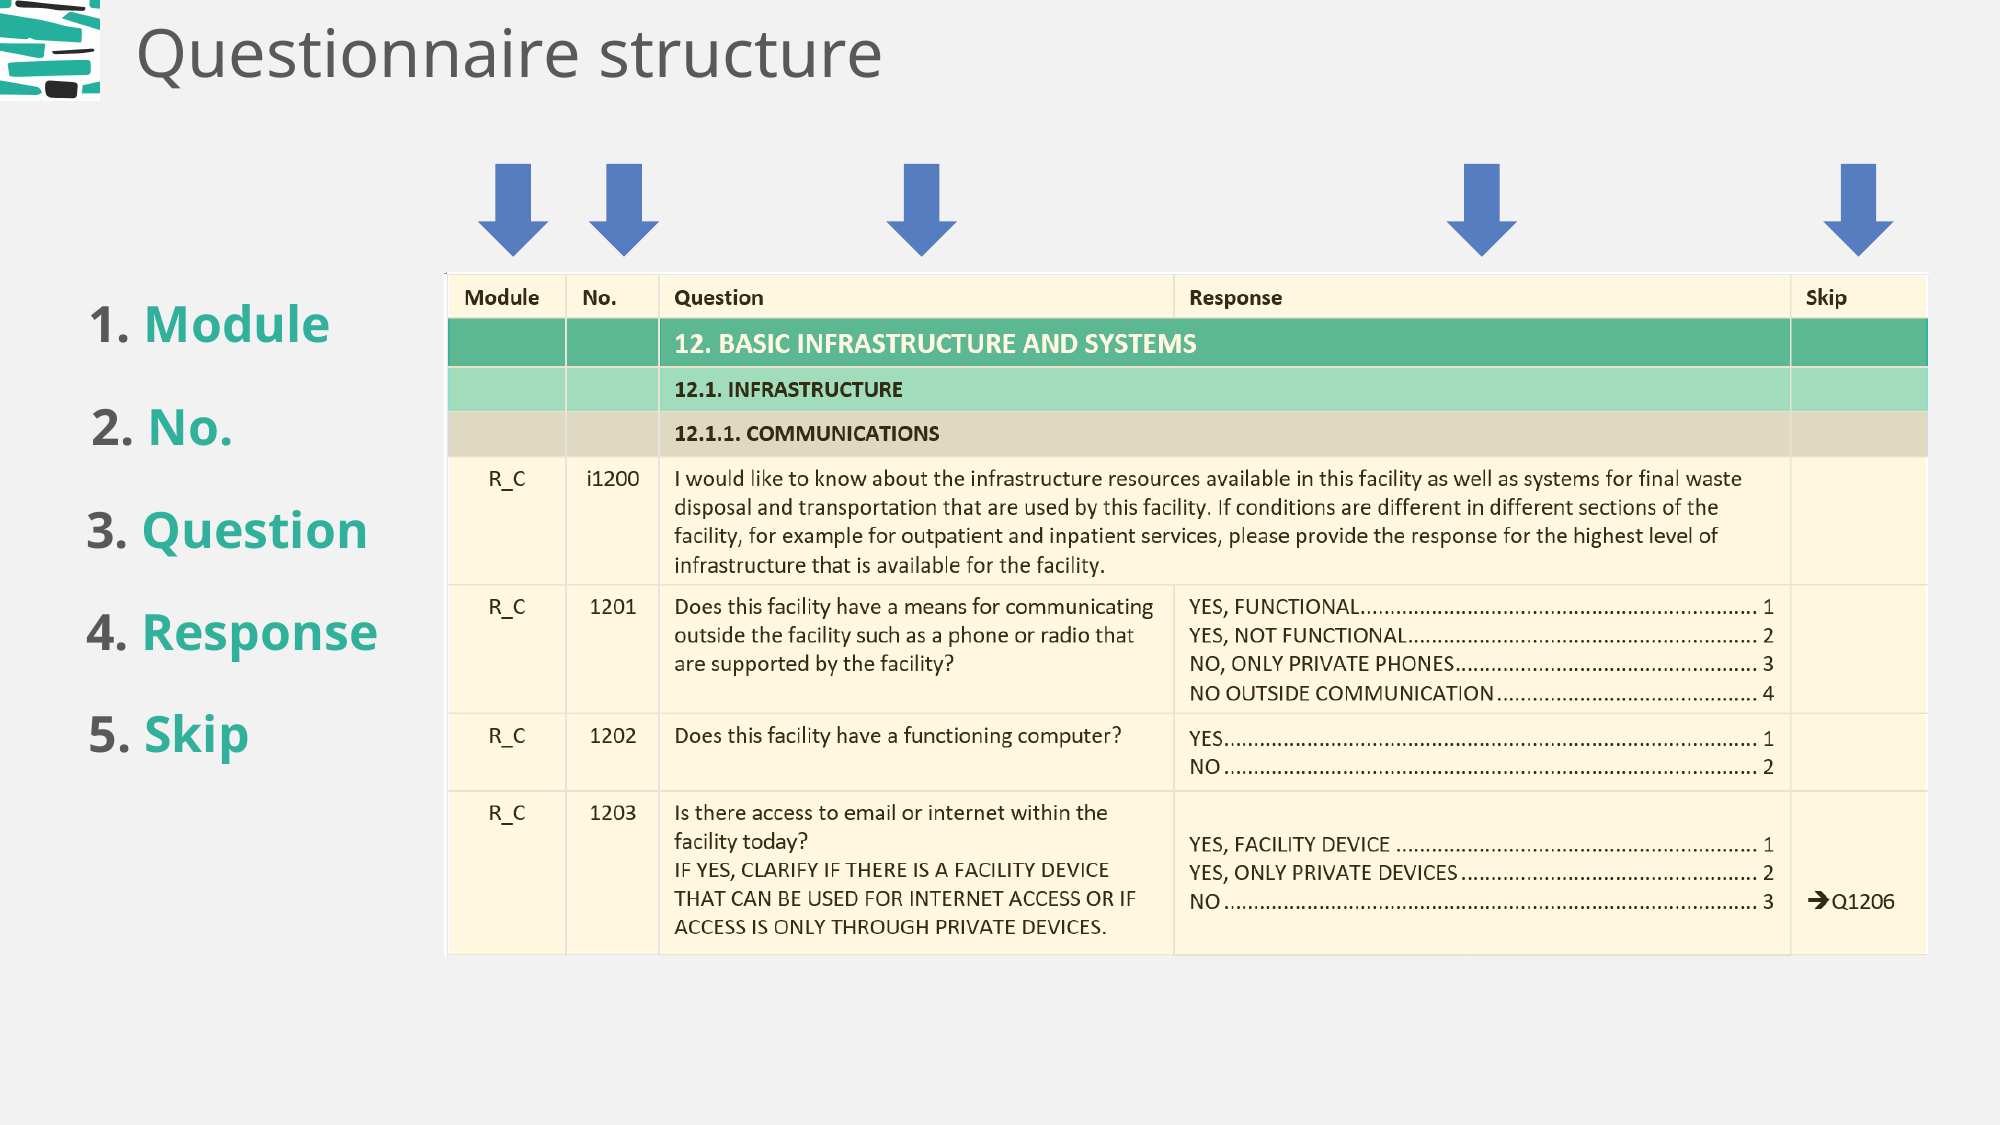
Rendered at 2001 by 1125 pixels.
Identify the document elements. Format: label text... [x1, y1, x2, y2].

text_box [1443, 162, 1520, 259]
picture [444, 272, 1929, 956]
text_box 3. Question [70, 497, 435, 567]
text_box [0, 0, 1965, 101]
text_box [475, 162, 552, 259]
text_box [1820, 162, 1897, 259]
text_box [883, 162, 960, 259]
text_box [586, 162, 662, 259]
text_box 5. Skip [73, 702, 406, 772]
text_box 4. Response [70, 599, 435, 669]
text_box 1. Module [73, 291, 410, 361]
text_box 2. No. [76, 395, 371, 464]
